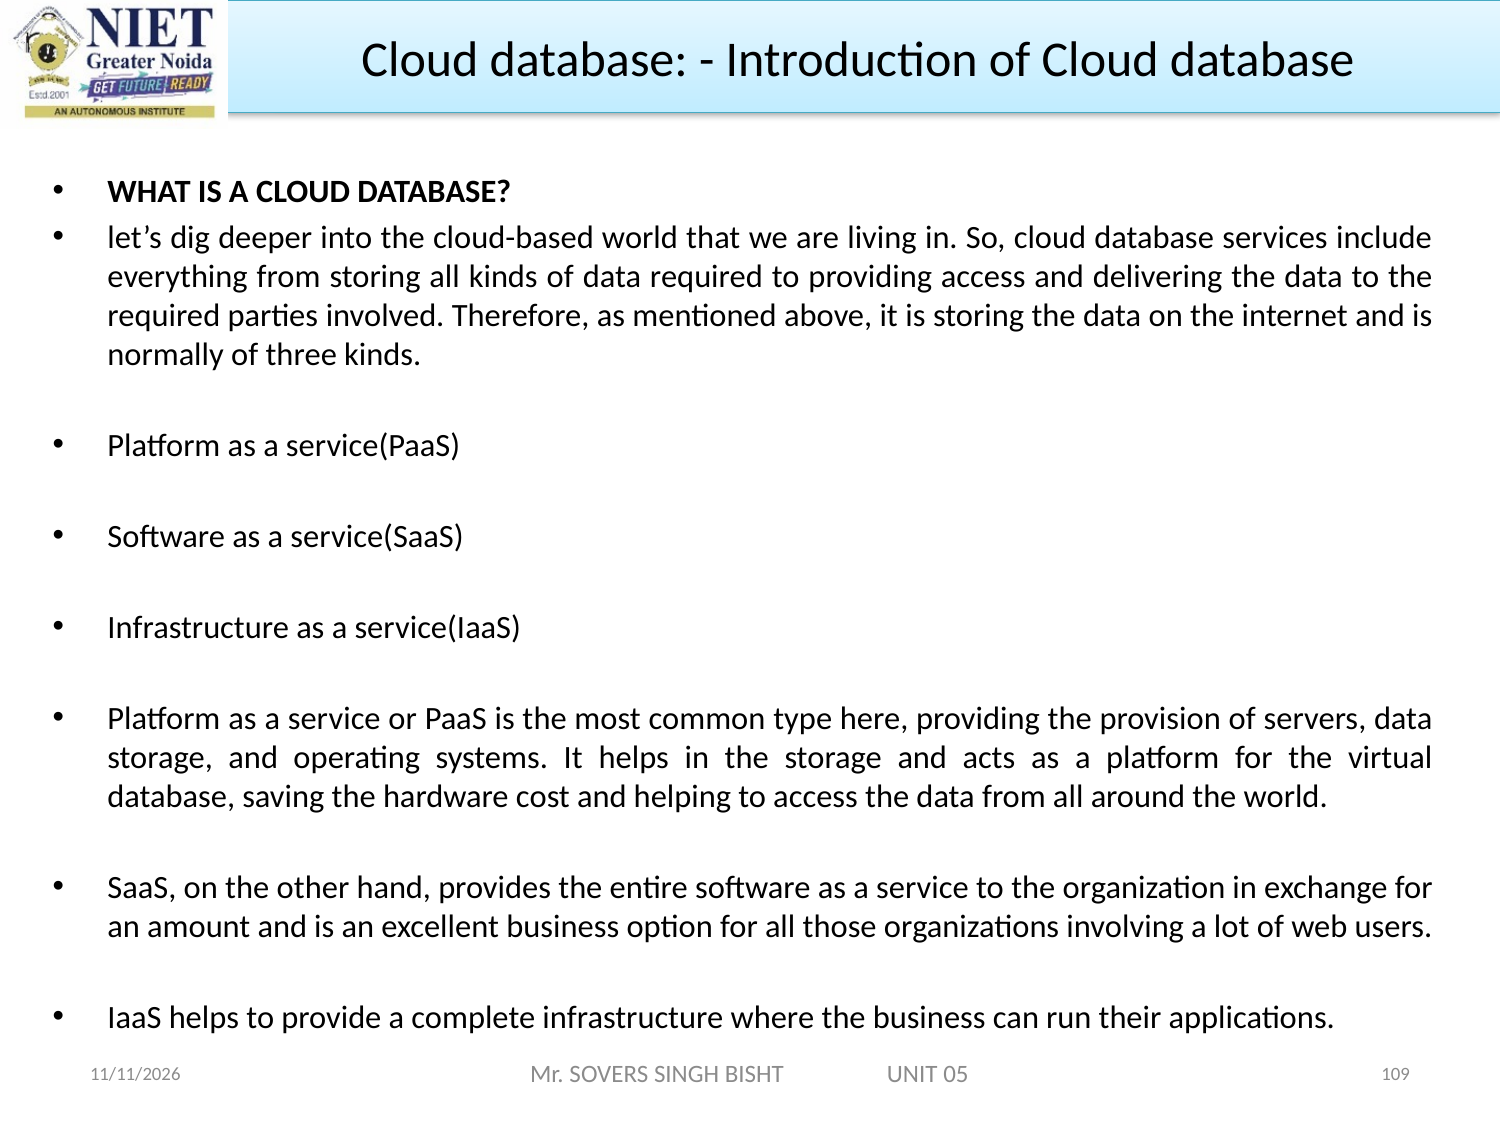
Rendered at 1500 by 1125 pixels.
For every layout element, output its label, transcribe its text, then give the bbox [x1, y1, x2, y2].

slide_number 109 [1074, 1059, 1425, 1103]
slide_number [75, 1059, 425, 1103]
text_box Cloud database: - Introduction of Cloud database [231, 0, 1500, 113]
list WHAT IS A CLOUD DATABASE? let’s dig deeper into the cloud-based world that we are living in. So, cloud database services include everything from storing all kinds of data required to providing access and delivering the data to the required parties involved. Therefore, as mentioned above, it is storing the data on the internet and is normally of three kinds. Platform as a service(PaaS) Software as a service(SaaS) Infrastructure as a service(IaaS) Platform as a service or PaaS is the most common type here, providing the provision of servers, data storage, and operating systems. It helps in the storage and acts as a platform for the virtual database, saving the hardware cost and helping to access the data from all around the world. SaaS, on the other hand, provides the entire software as a service to the organization in exchange for an amount and is an excellent business option for all those organizations involving a lot of web users. IaaS helps to provide a complete infrastructure where the business can run their applications. [37, 162, 1450, 1059]
picture [0, 0, 238, 130]
footer Mr. SOVERS SINGH BISHT UNIT 05 [512, 1059, 988, 1103]
